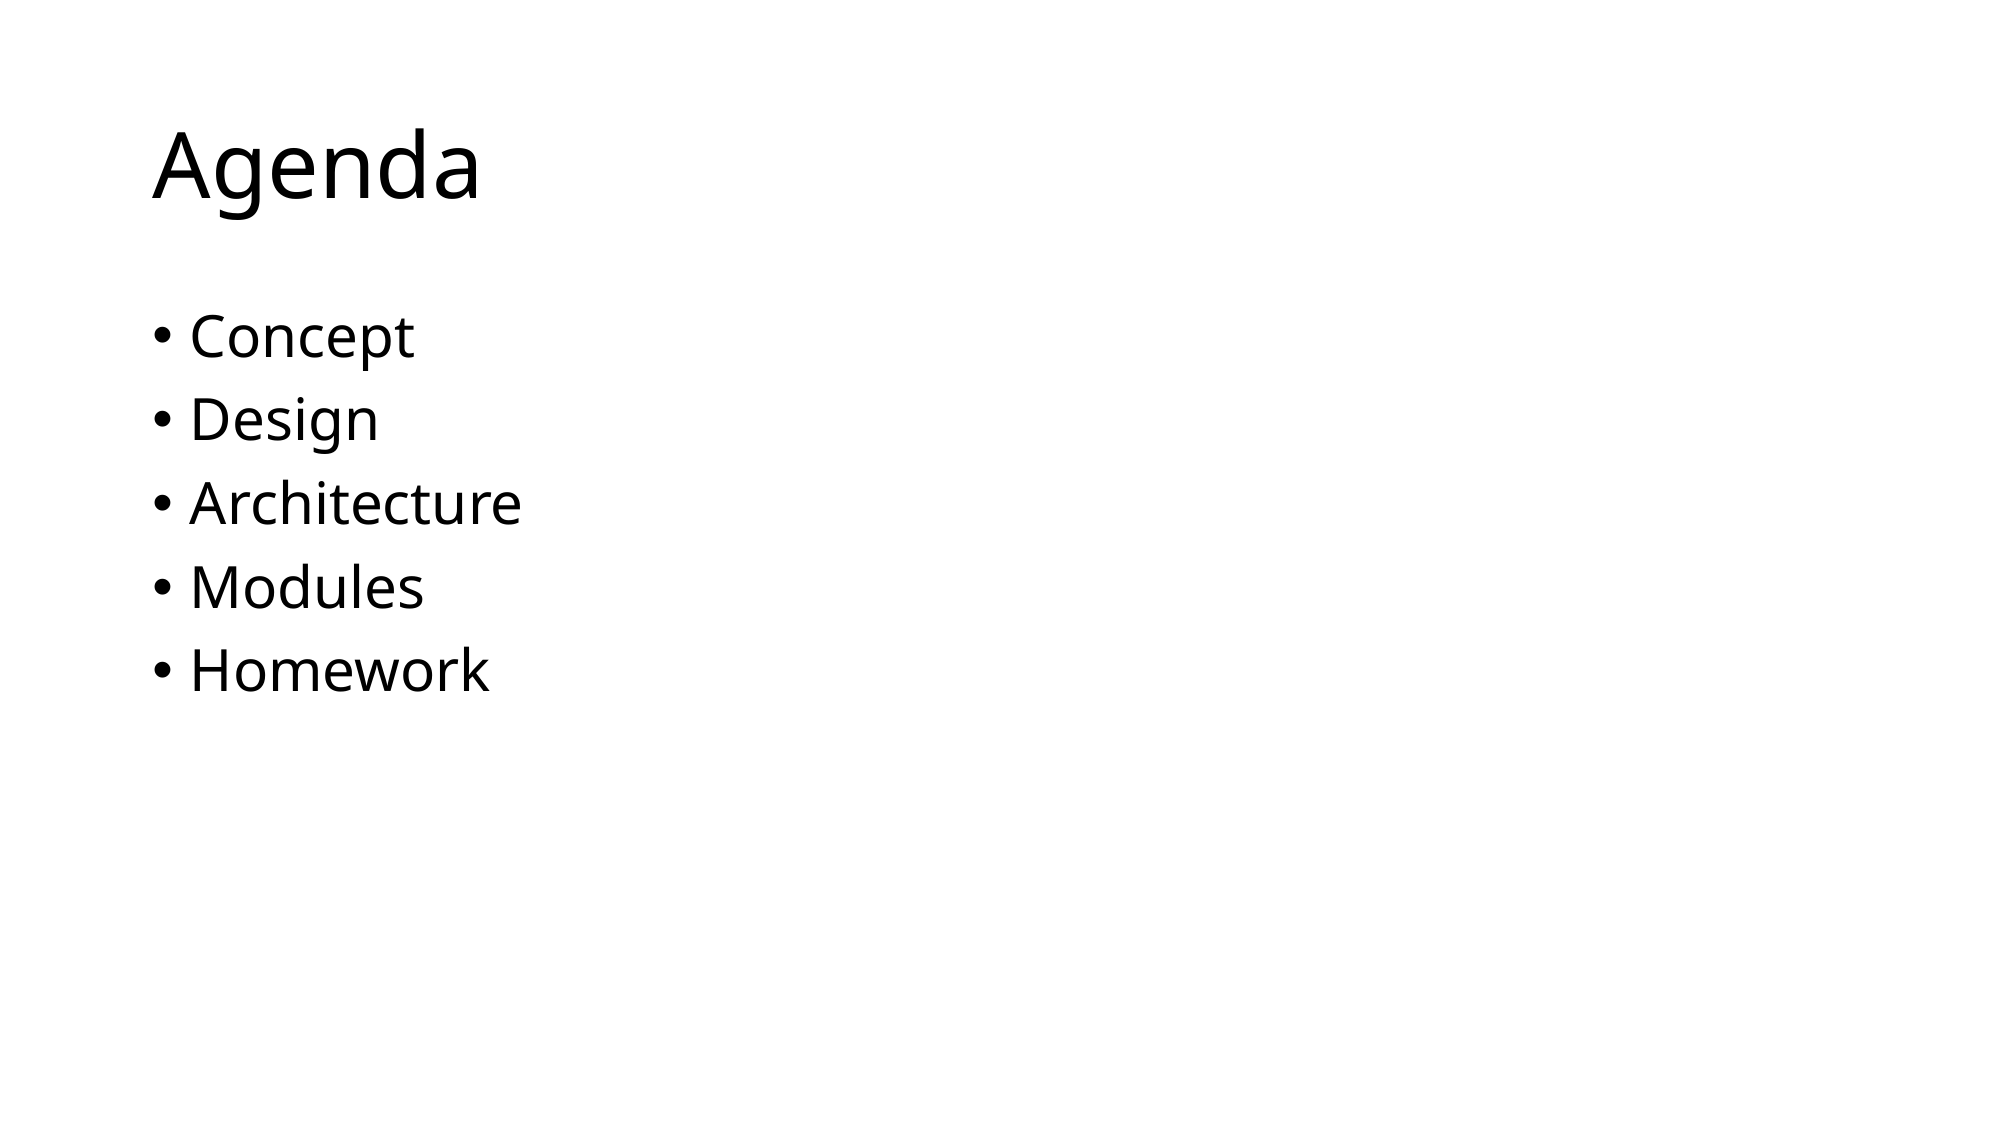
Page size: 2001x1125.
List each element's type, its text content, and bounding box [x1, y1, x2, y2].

title Agenda [137, 59, 1863, 278]
list Concept Design Architecture Modules Homework [137, 299, 1863, 1014]
